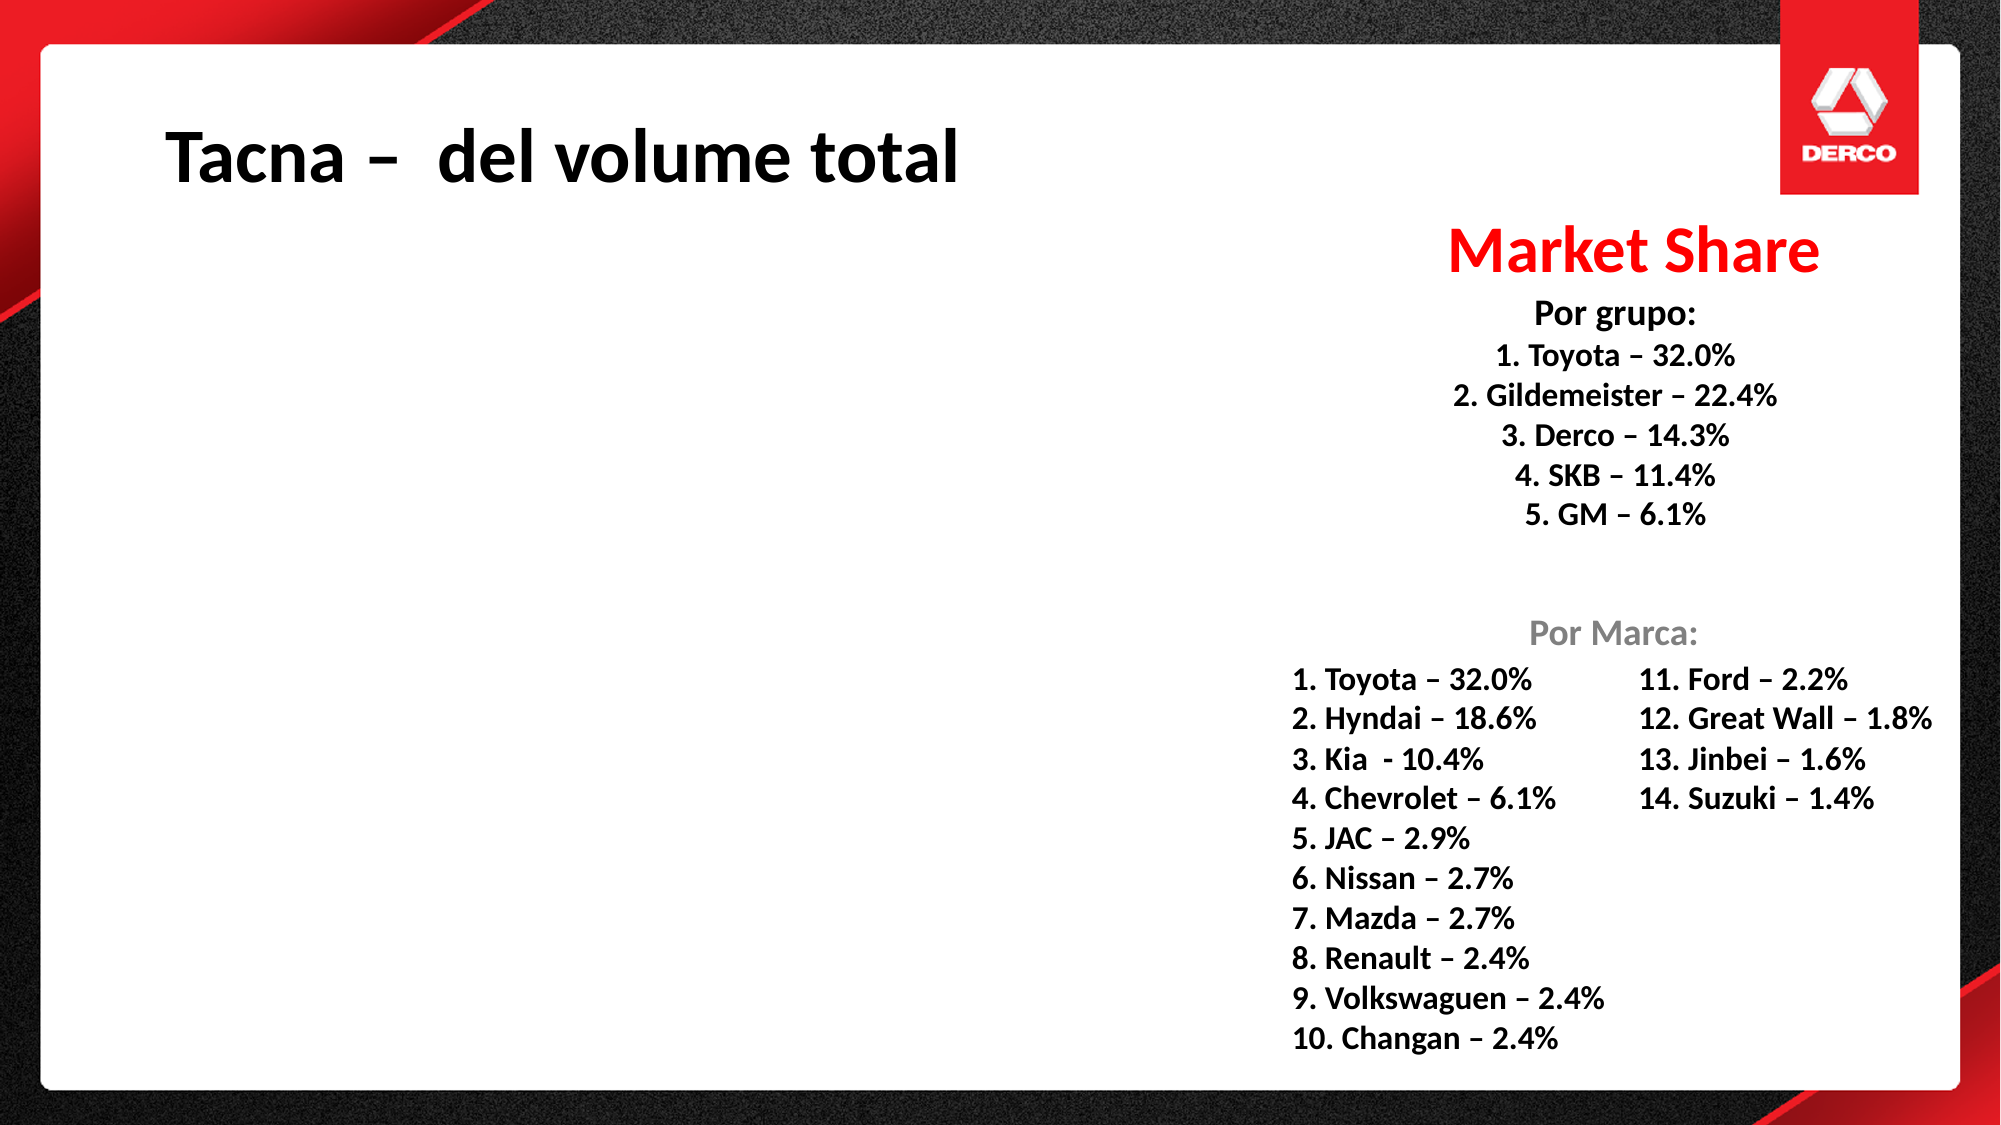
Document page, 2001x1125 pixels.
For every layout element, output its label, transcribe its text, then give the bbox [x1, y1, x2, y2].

text_box Por Marca: [1276, 600, 1953, 661]
picture [0, 0, 2001, 1125]
text_box Tacna – del volume total [132, 82, 1635, 221]
text_box 1. Toyota – 32.0% 2. Hyndai – 18.6% 3. Kia - 10.4% 4. Chevrolet – 6.1% 5. JAC – 2.9% 6. Nissan – 2.7% 7. Mazda – 2.7% 8. Renault – 2.4% 9. Volkswaguen – 2.4% 10. Changan – 2.4% 11. Ford – 2.2% 12. Great Wall – 1.8% 13. Jinbei – 1.6% 14. Suzuki – 1.4% [1277, 649, 2000, 1073]
text_box Por grupo: 1. Toyota – 32.0% 2. Gildemeister – 22.4% 3. Derco – 14.3% 4. SKB – 11.4% 5. GM – 6.1% [1279, 280, 1953, 648]
text_box Market Share [1336, 176, 1933, 280]
